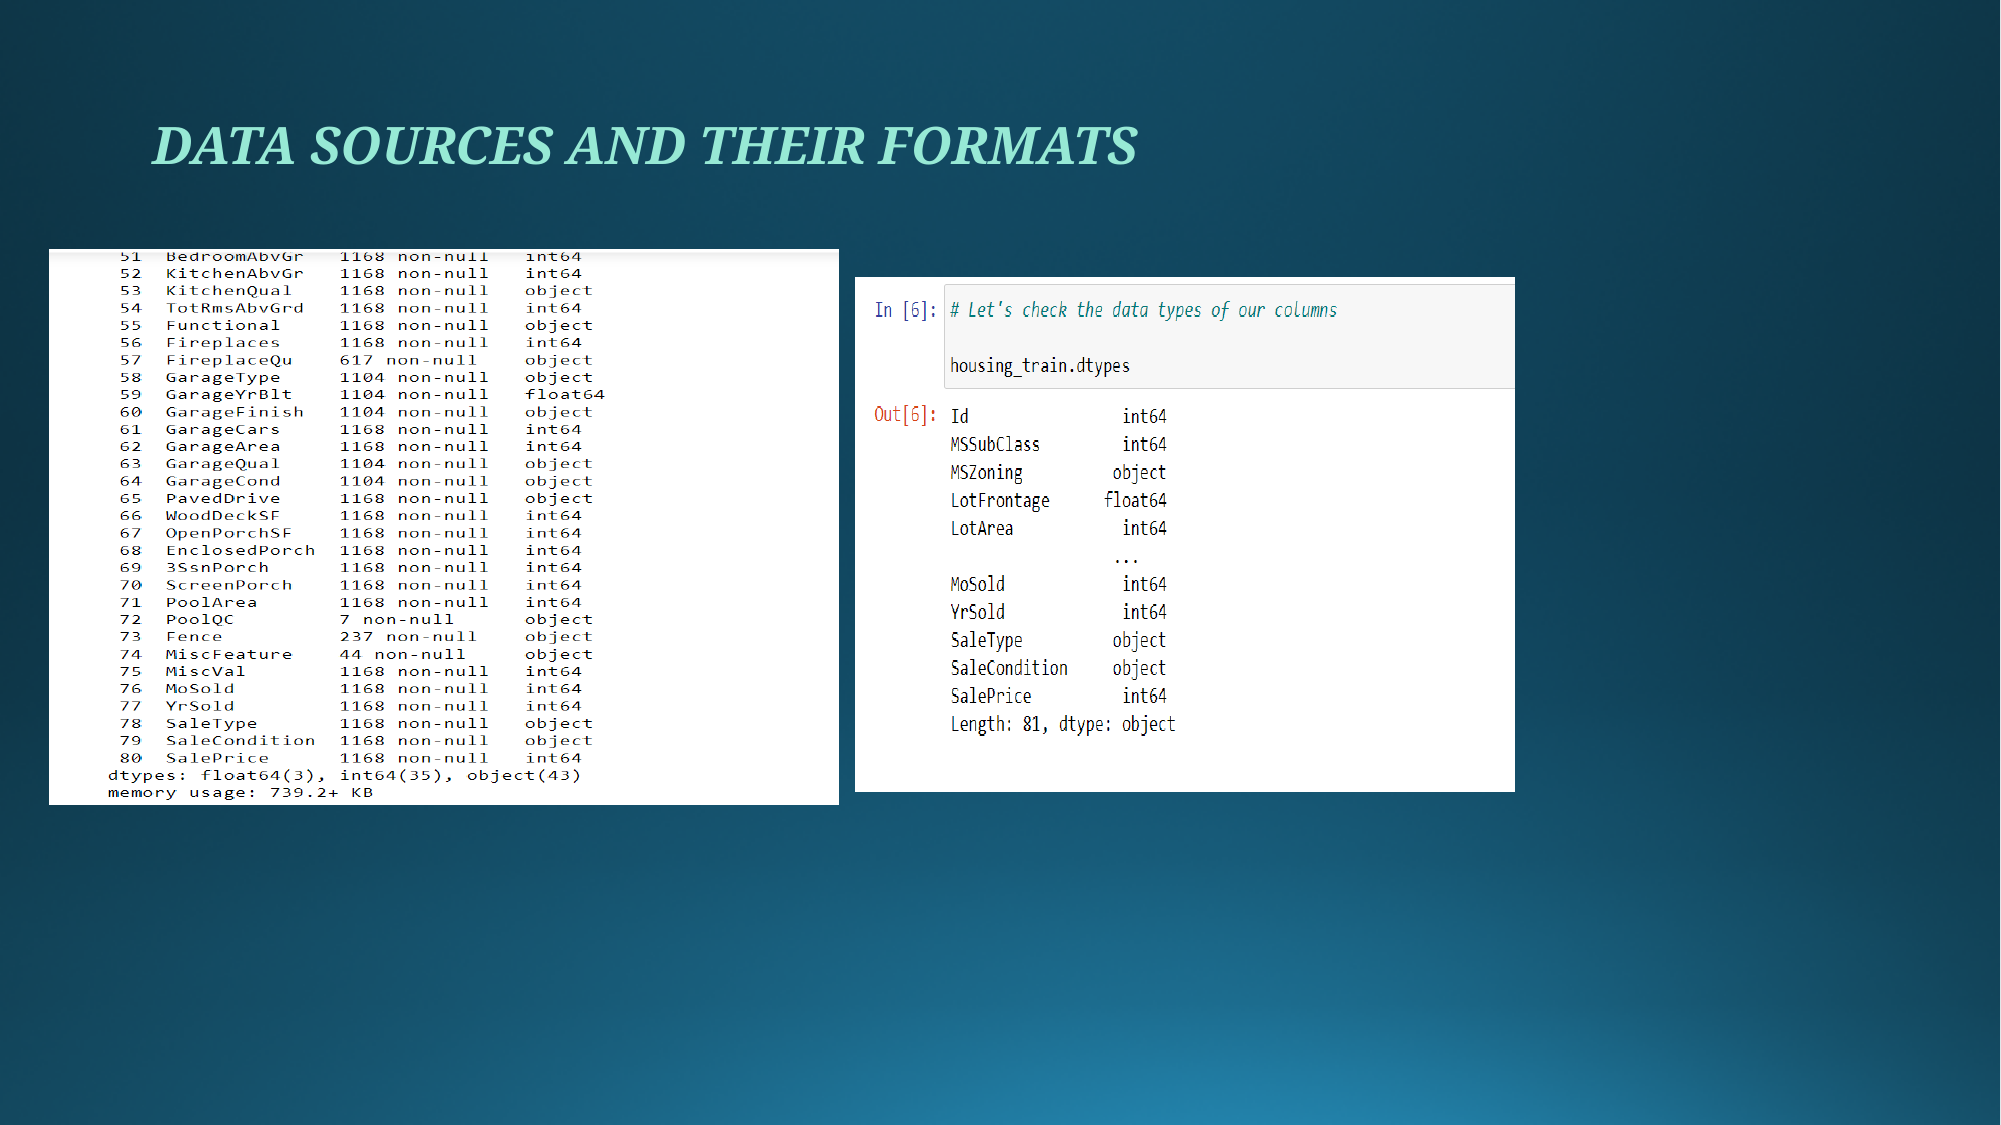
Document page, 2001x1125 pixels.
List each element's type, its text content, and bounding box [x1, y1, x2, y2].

title DATA SOURCES AND THEIR FORMATS [137, 111, 1863, 278]
picture [0, 0, 2001, 1125]
